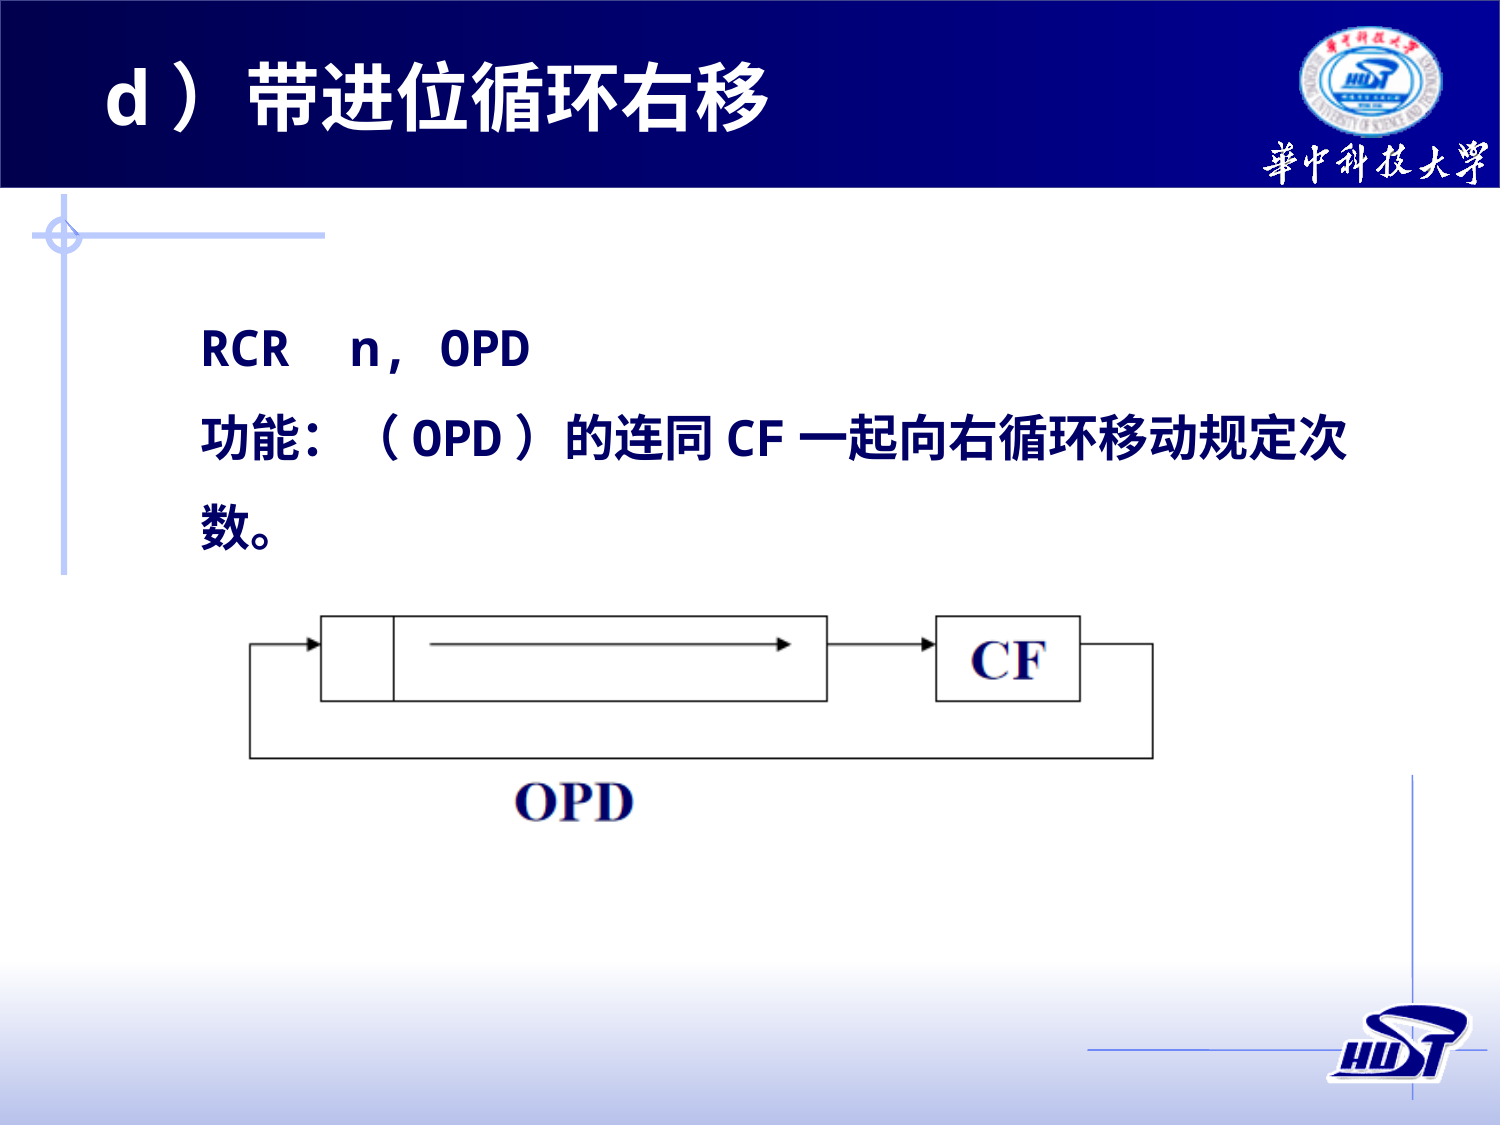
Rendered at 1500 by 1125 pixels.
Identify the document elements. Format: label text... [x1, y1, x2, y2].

picture [1299, 26, 1443, 138]
picture [1262, 140, 1488, 185]
text_box RCR n, OPD 功能：（OPD）的连同CF一起向右循环移动规定次数。 [123, 278, 1368, 540]
picture [194, 562, 1206, 849]
text_box d）带进位循环右移 [89, 42, 1308, 148]
